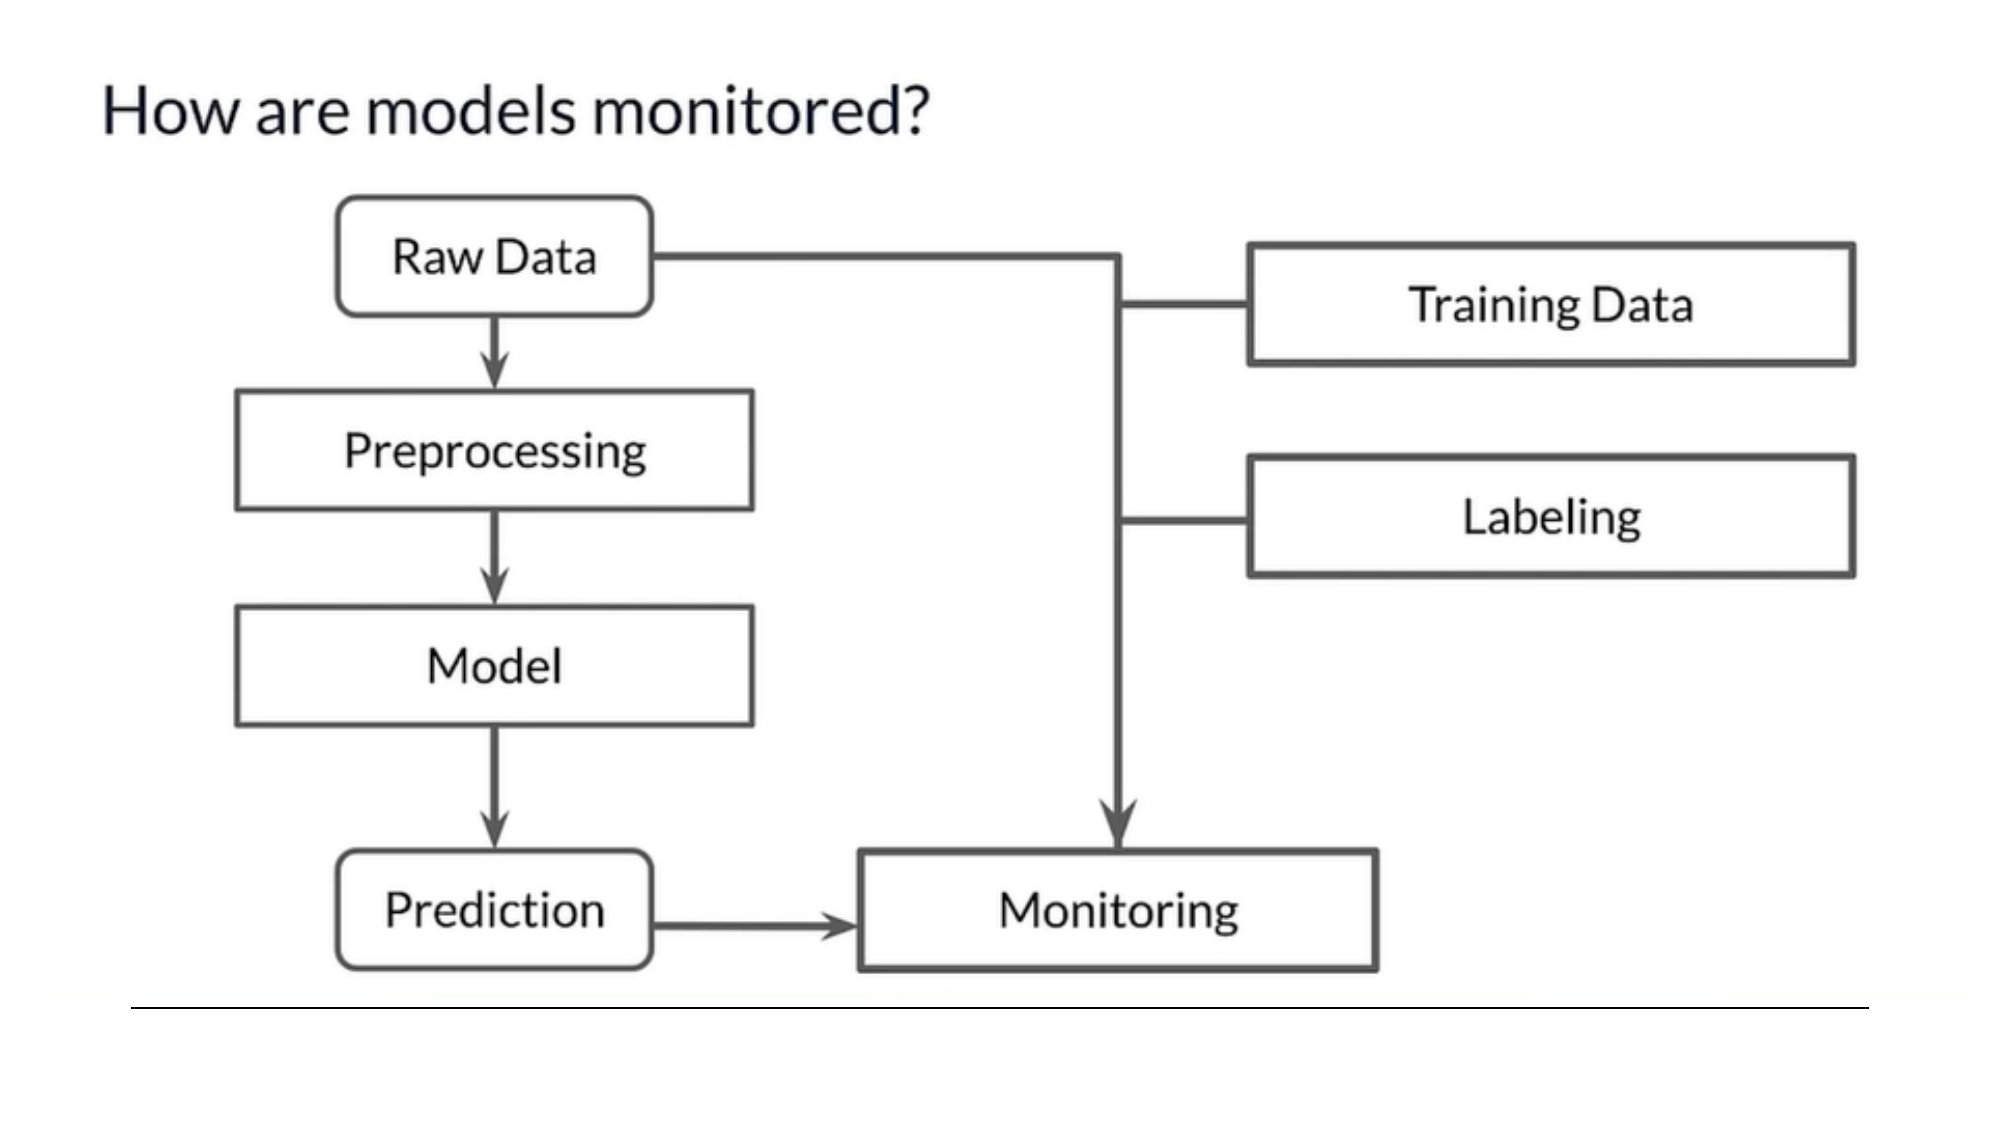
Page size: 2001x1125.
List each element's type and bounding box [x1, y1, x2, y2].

picture [35, 49, 1965, 999]
